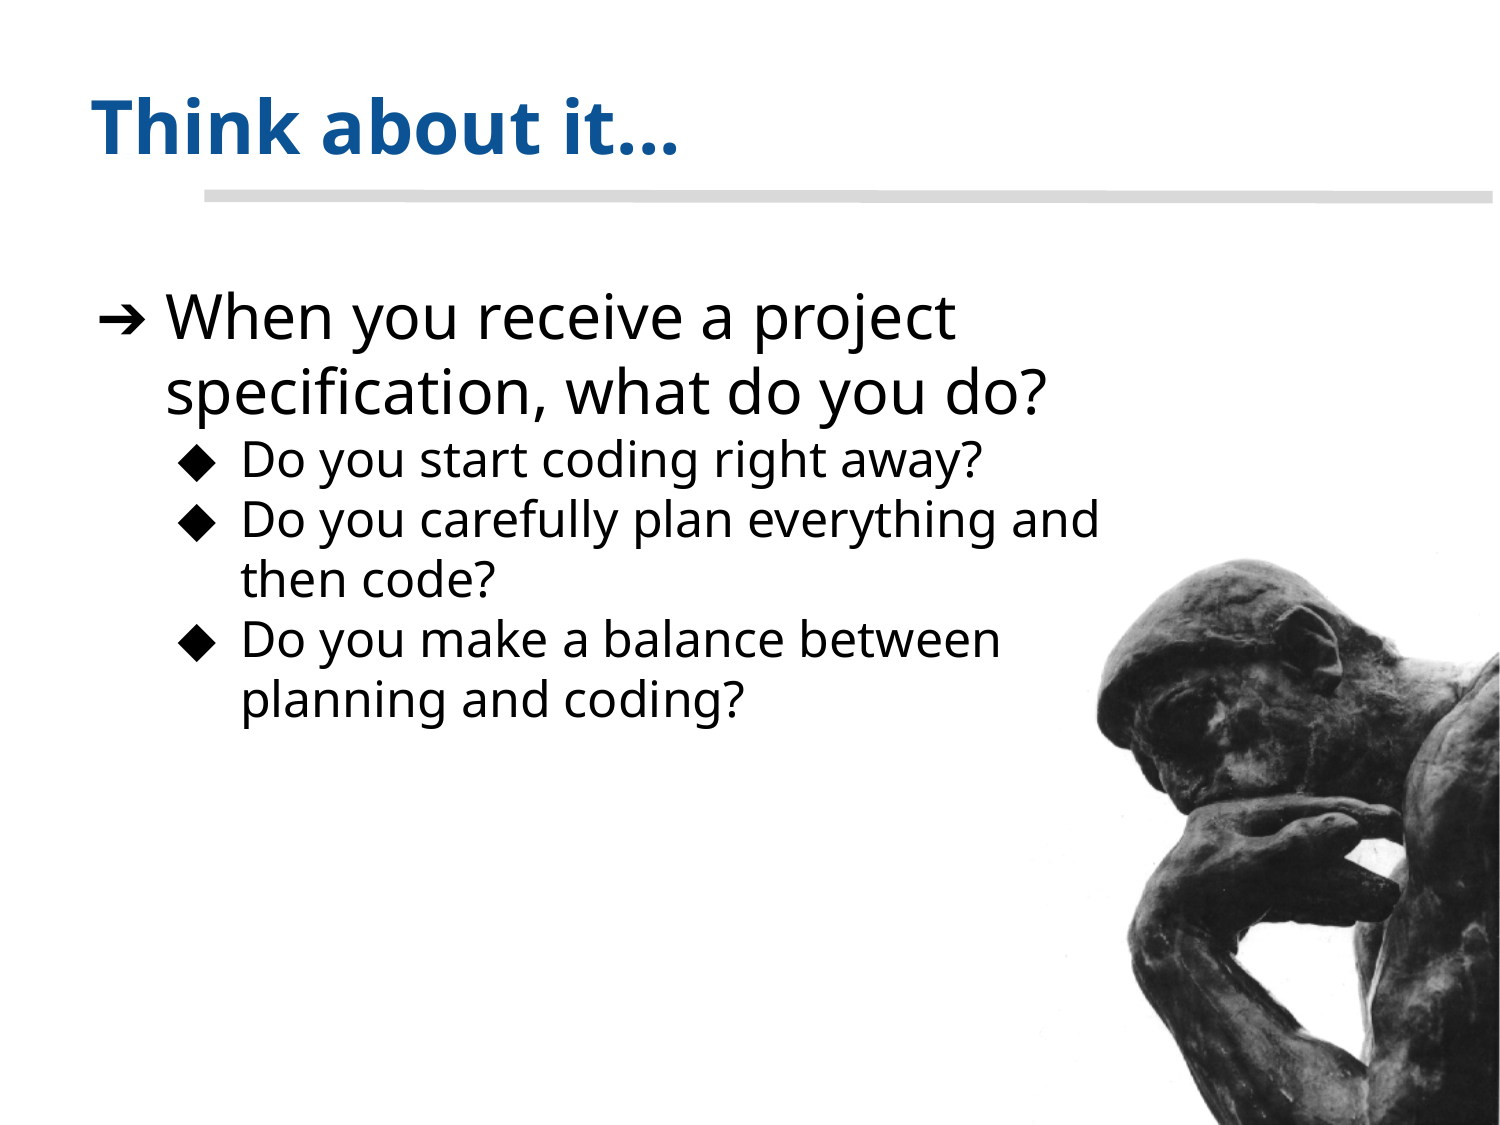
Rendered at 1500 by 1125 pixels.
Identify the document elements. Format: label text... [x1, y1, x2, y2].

list When you receive a project specification, what do you do? Do you start coding right away? Do you carefully plan everything and then code? Do you make a balance between planning and coding? [75, 262, 1127, 1078]
title Think about it... [75, 45, 1425, 185]
picture [1030, 540, 1500, 1125]
